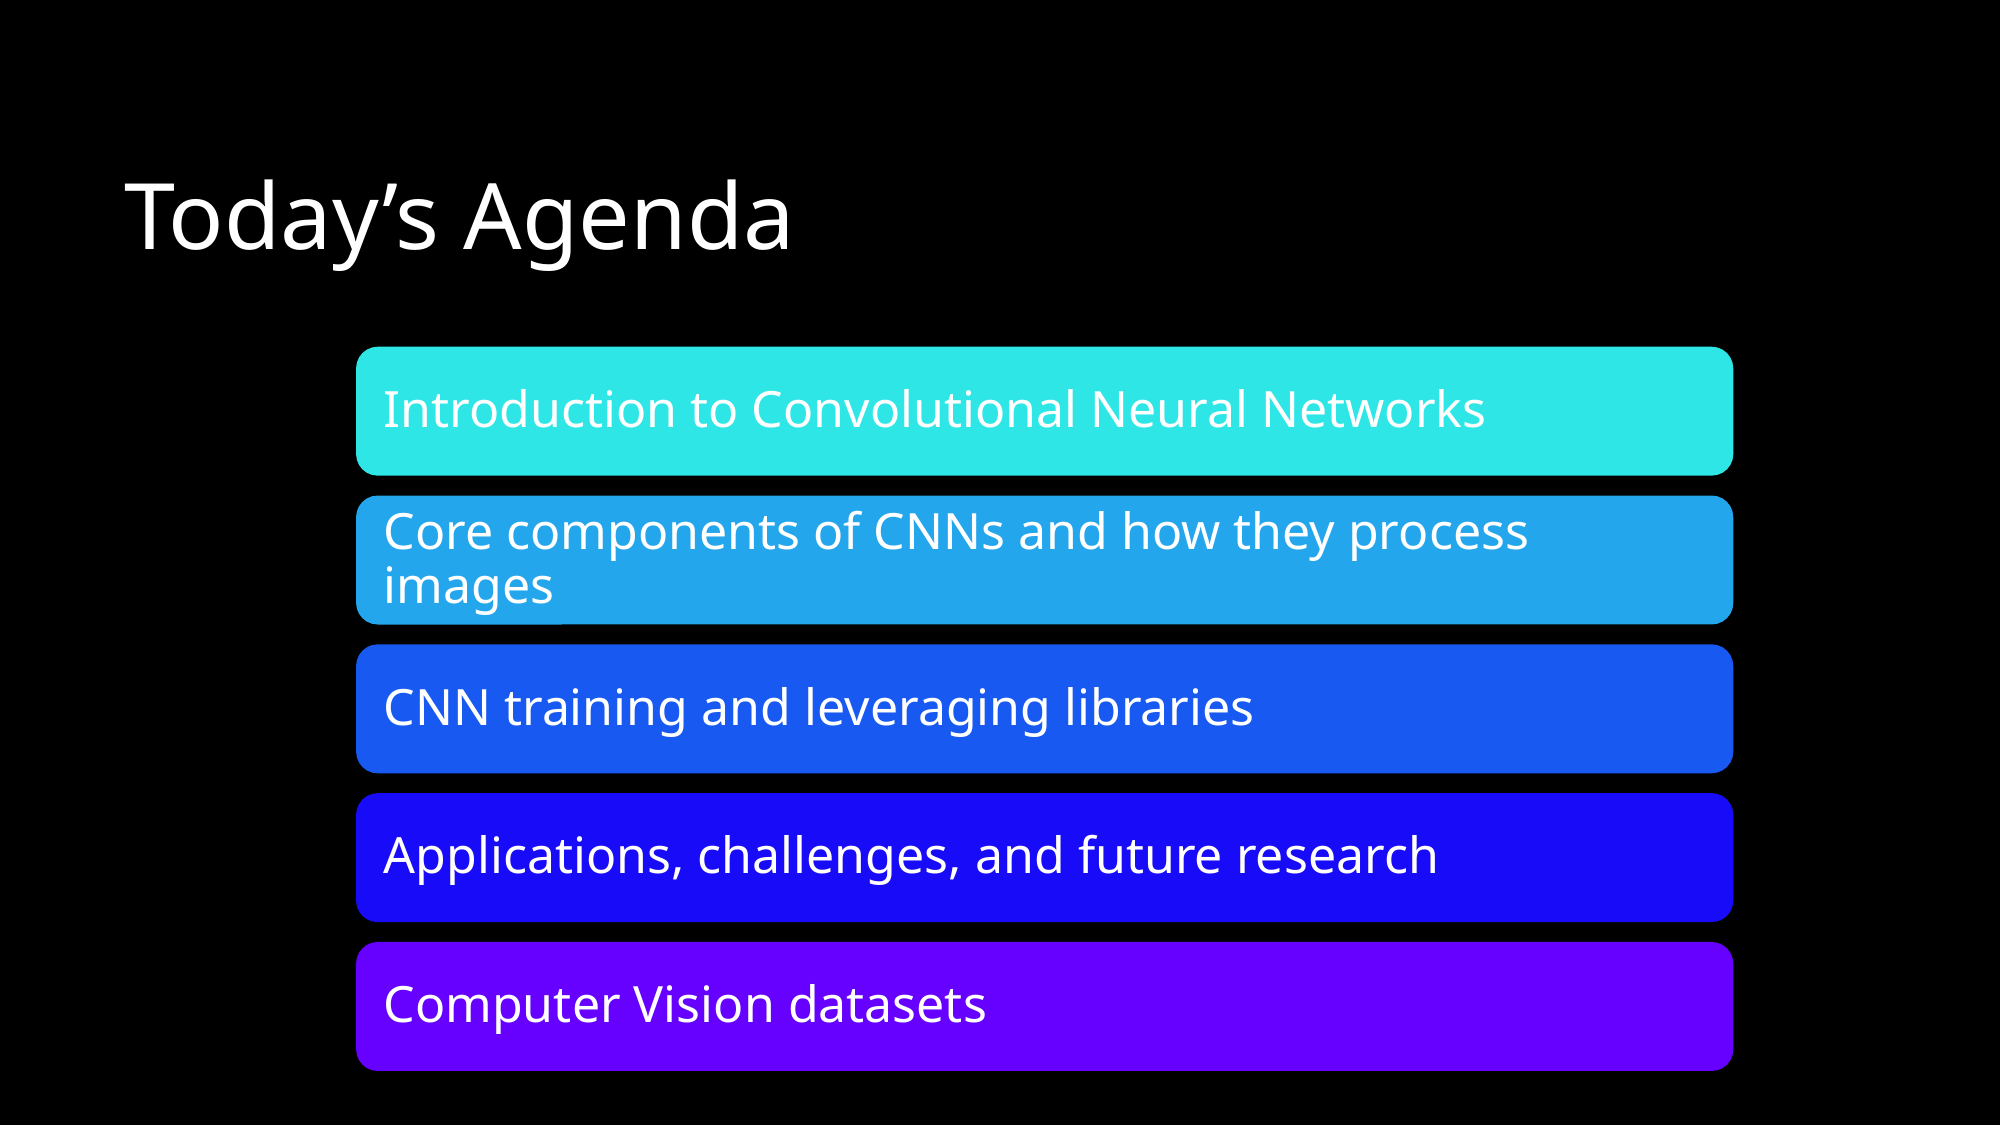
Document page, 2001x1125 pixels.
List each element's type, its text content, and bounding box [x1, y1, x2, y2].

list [356, 338, 1734, 1079]
title Today’s Agenda [109, 99, 1118, 339]
